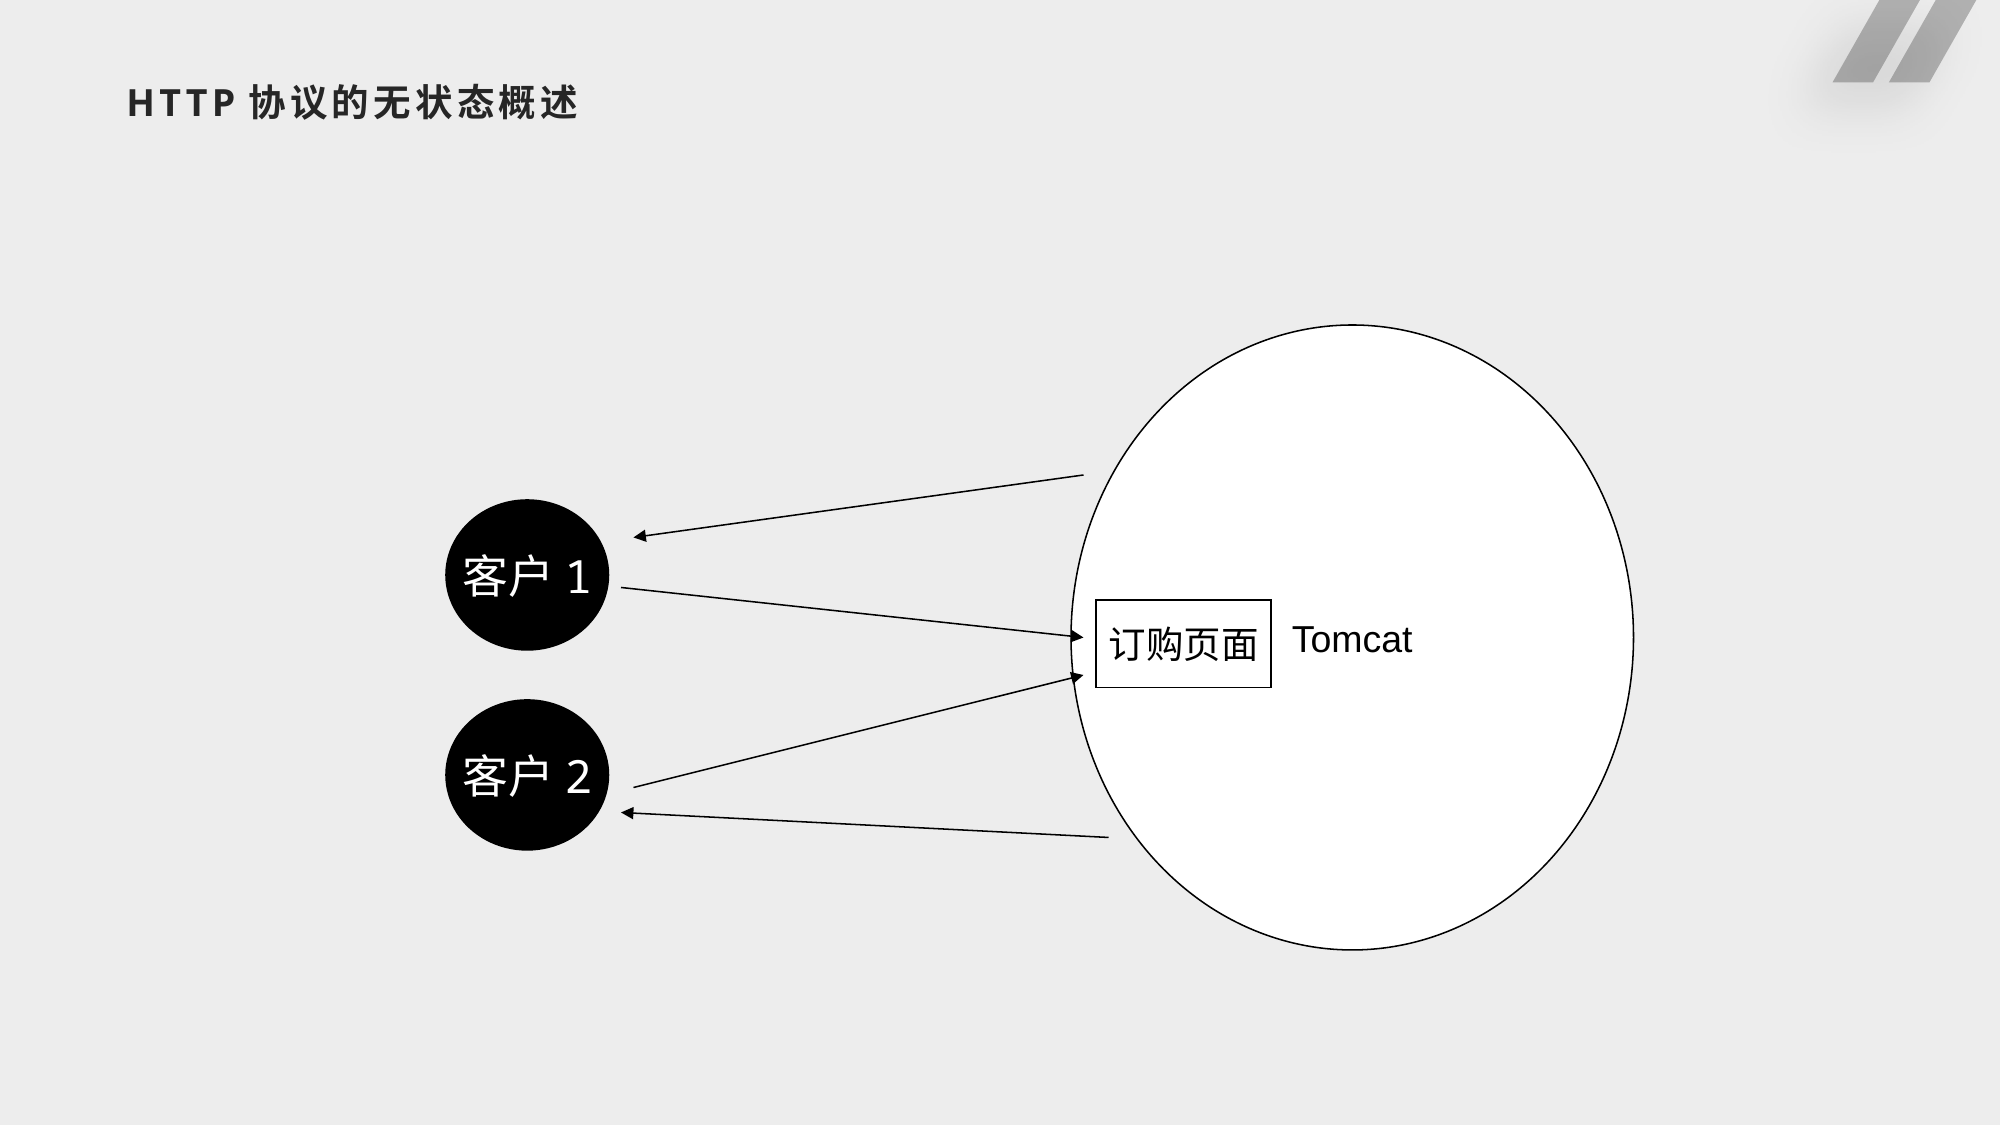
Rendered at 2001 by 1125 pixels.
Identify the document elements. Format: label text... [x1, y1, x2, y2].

text_box 客户1 [445, 499, 609, 650]
text_box [621, 806, 1109, 838]
text_box 订购页面 [1096, 599, 1271, 688]
title HTTP协议的无状态概述 [109, 72, 1891, 146]
text_box [633, 474, 1084, 542]
text_box [621, 587, 1084, 643]
text_box Tomcat [1071, 324, 1634, 950]
text_box 客户2 [445, 699, 609, 850]
text_box [633, 671, 1084, 788]
